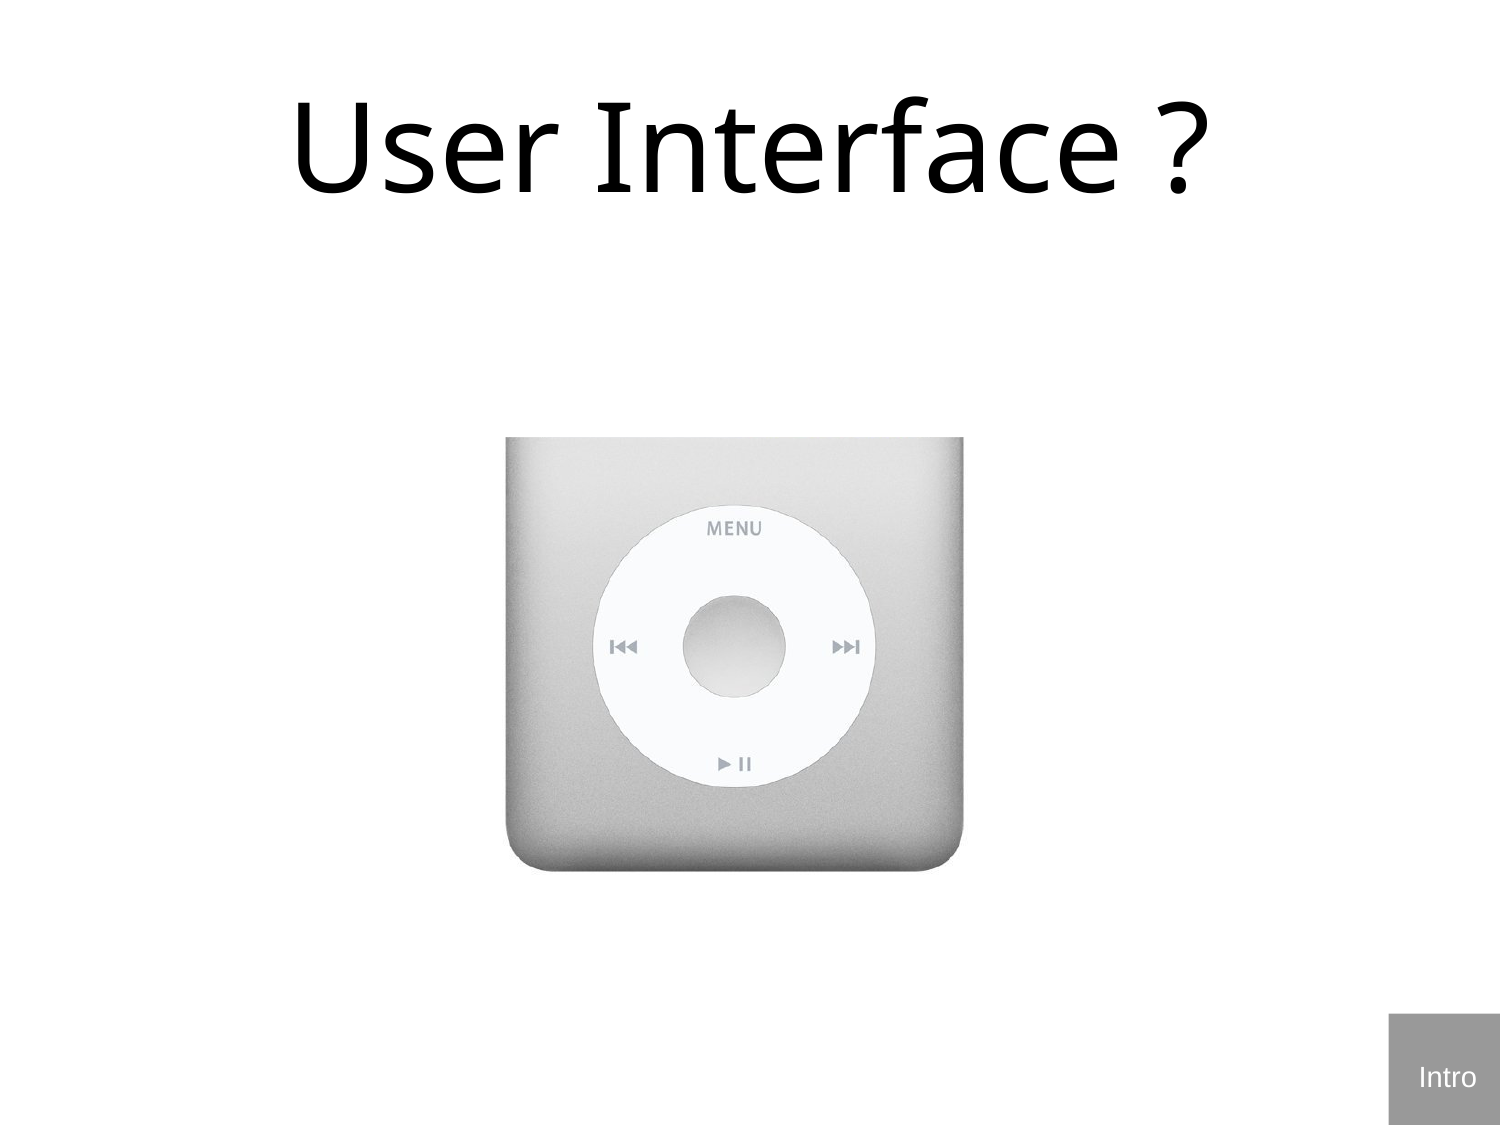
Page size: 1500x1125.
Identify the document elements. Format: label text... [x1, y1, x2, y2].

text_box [1388, 1013, 1500, 1125]
text_box User Interface ? [0, 47, 394, 238]
text_box User Interface ? [1104, 47, 1500, 238]
picture [399, 16, 1100, 947]
